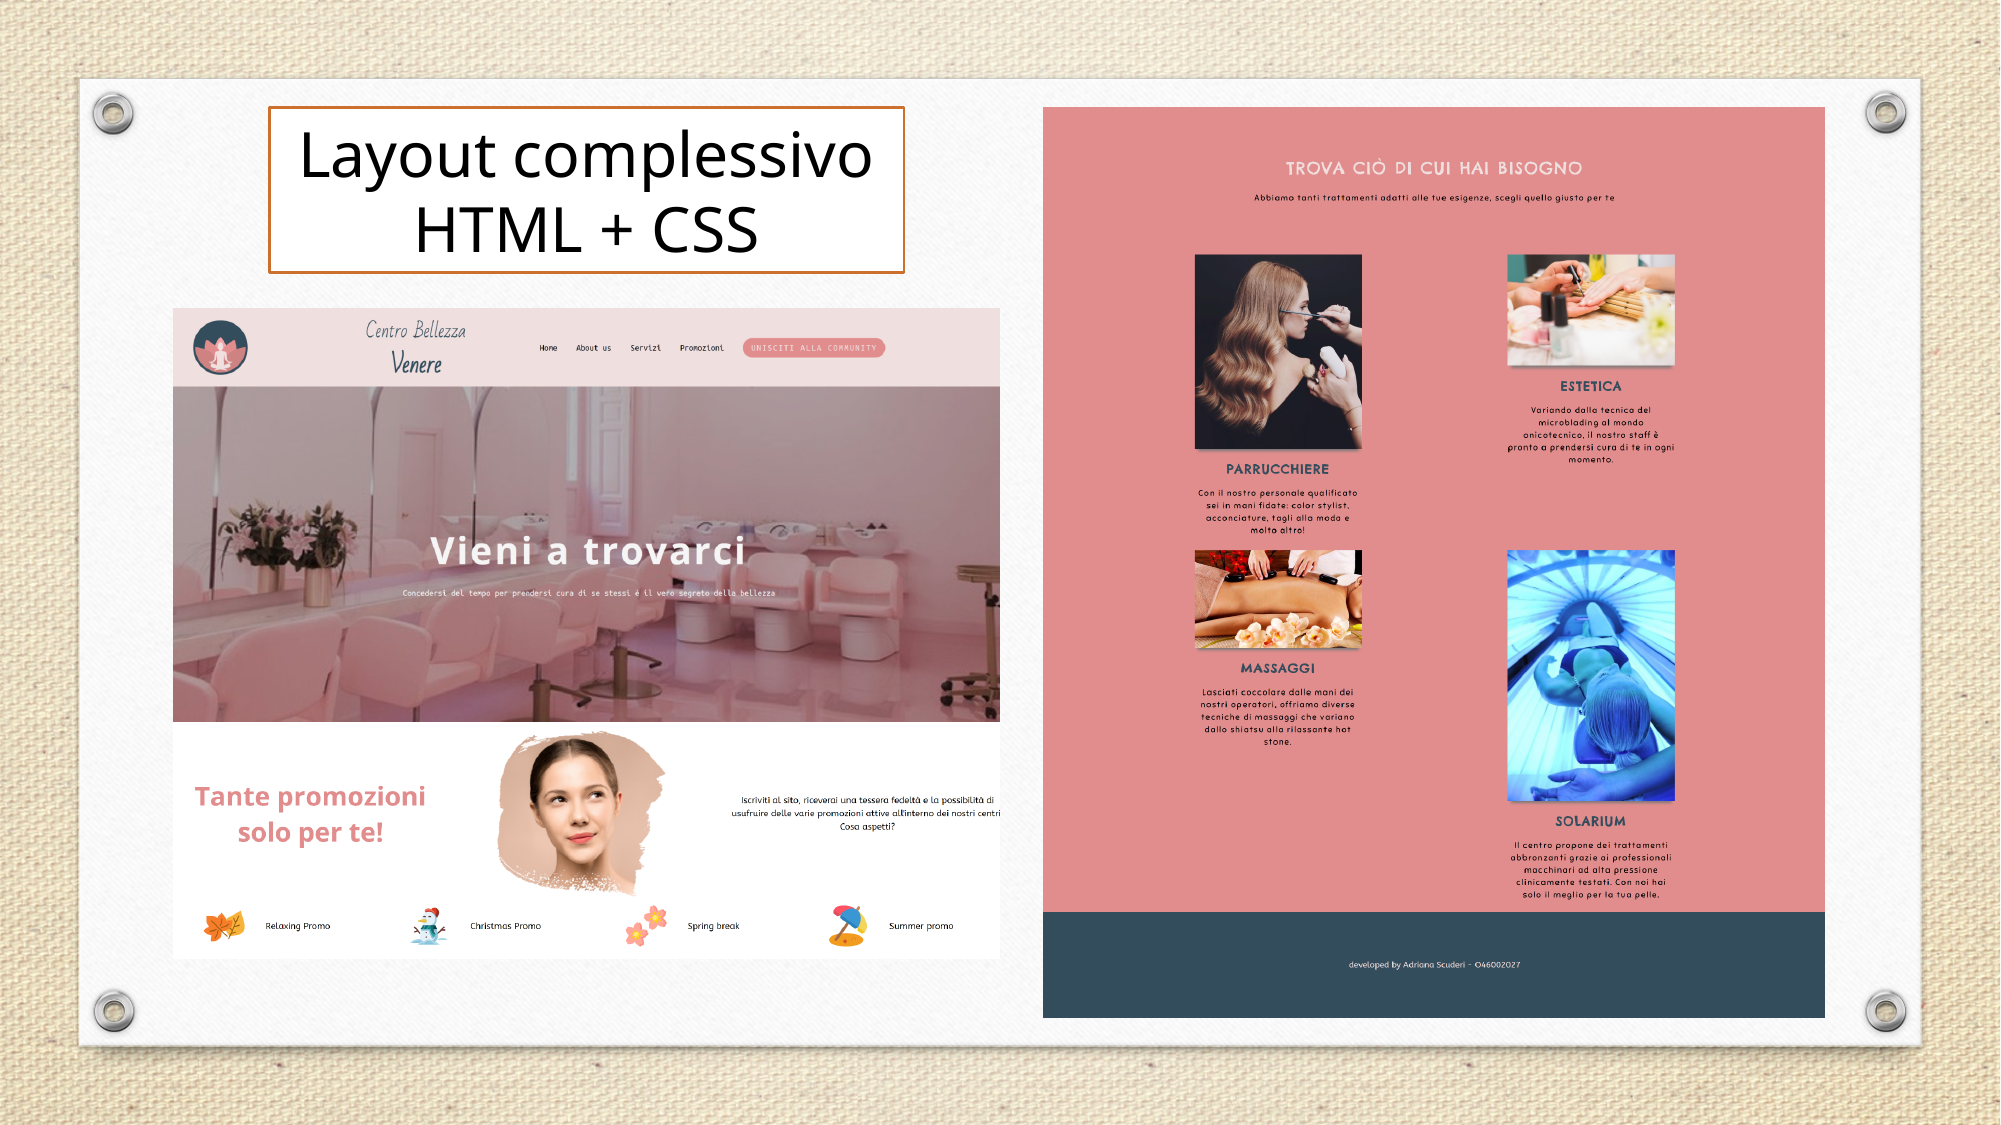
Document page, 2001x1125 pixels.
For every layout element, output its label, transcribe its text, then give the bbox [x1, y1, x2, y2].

picture [0, 0, 2001, 1125]
text_box Layout complessivo HTML + CSS [268, 106, 905, 274]
